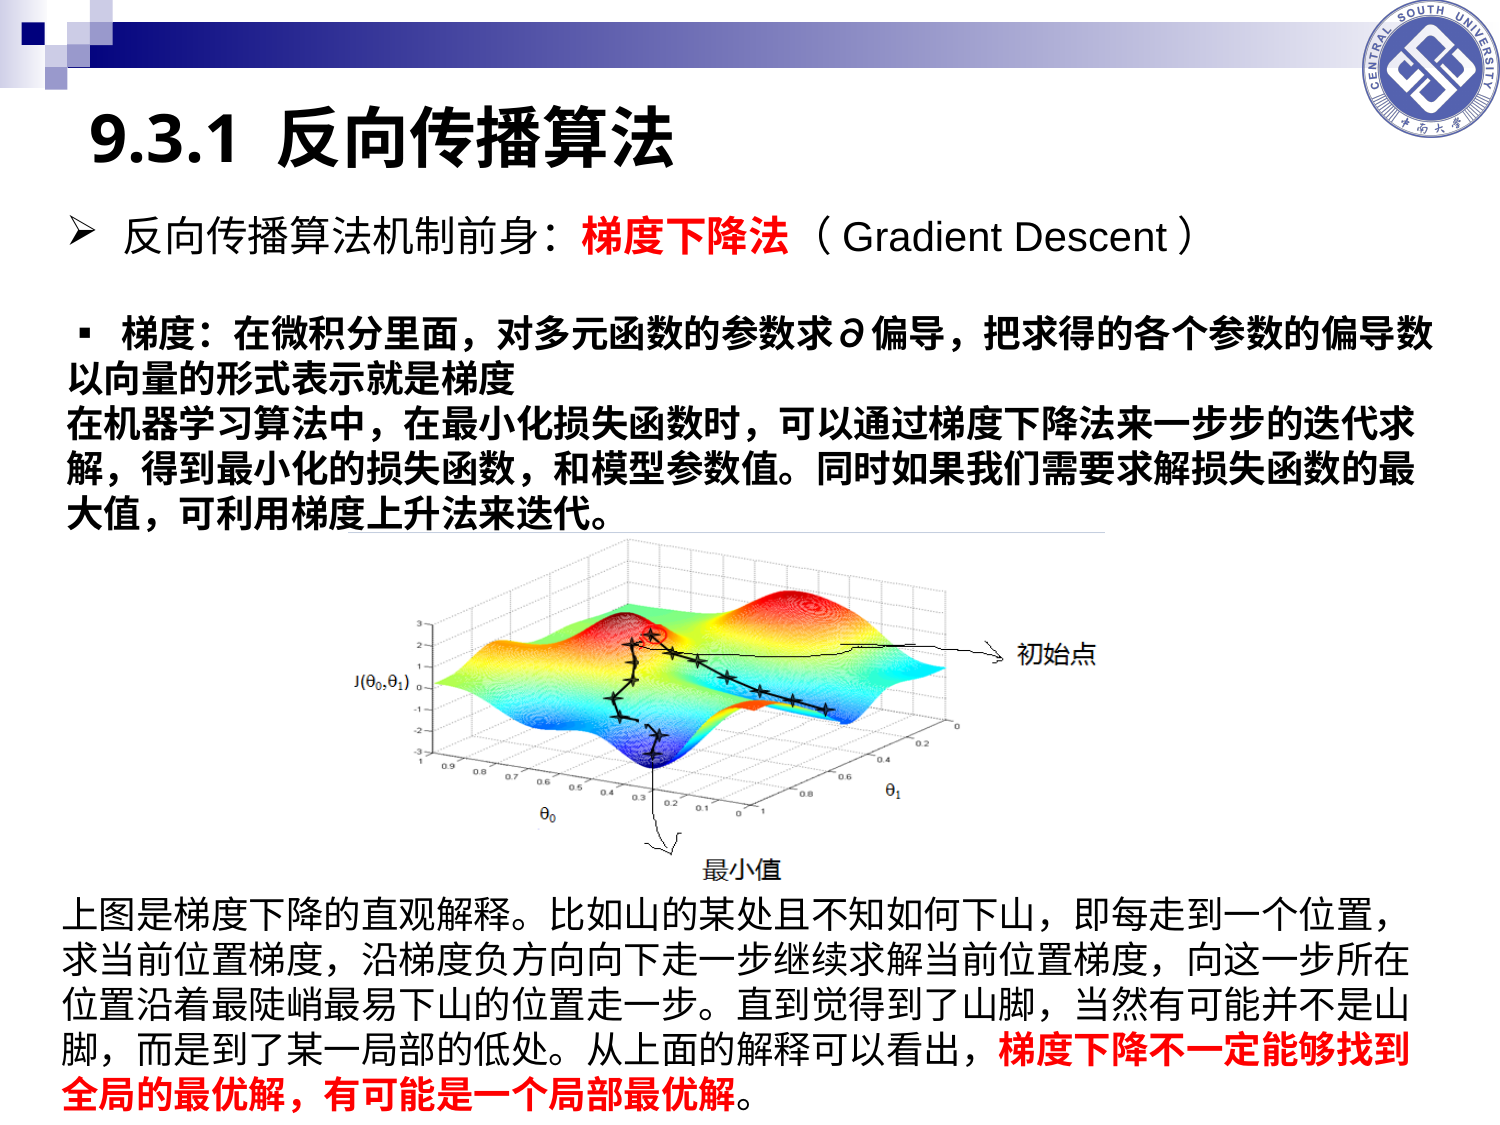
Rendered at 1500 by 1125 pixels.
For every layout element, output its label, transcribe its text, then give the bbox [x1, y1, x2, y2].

picture [348, 532, 1105, 884]
picture [1362, 0, 1500, 138]
text_box 反向传播算法机制前身：梯度下降法（Gradient Descent） ▪ 梯度：在微积分里面，对多元函数的参数求∂偏导，把求得的各个参数的偏导数以向量的形式表示就是梯度 在机器学习算法中，在最小化损失函数时，可以通过梯度下降法来一步步的迭代求解，得到最小化的损失函数，和模型参数值。同时如果我们需要求解损失函数的最大值，可利用梯度上升法来迭代。 [51, 202, 1459, 543]
text_box 上图是梯度下降的直观解释。比如山的某处且不知如何下山，即每走到一个位置，求当前位置梯度，沿梯度负方向向下走一步继续求解当前位置梯度，向这一步所在位置沿着最陡峭最易下山的位置走一步。直到觉得到了山脚，当然有可能并不是山脚，而是到了某一局部的低处。从上面的解释可以看出，梯度下降不一定能够找到全局的最优解，有可能是一个局部最优解。 [46, 883, 1454, 1124]
title 9.3.1 反向传播算法 [74, 86, 1426, 185]
